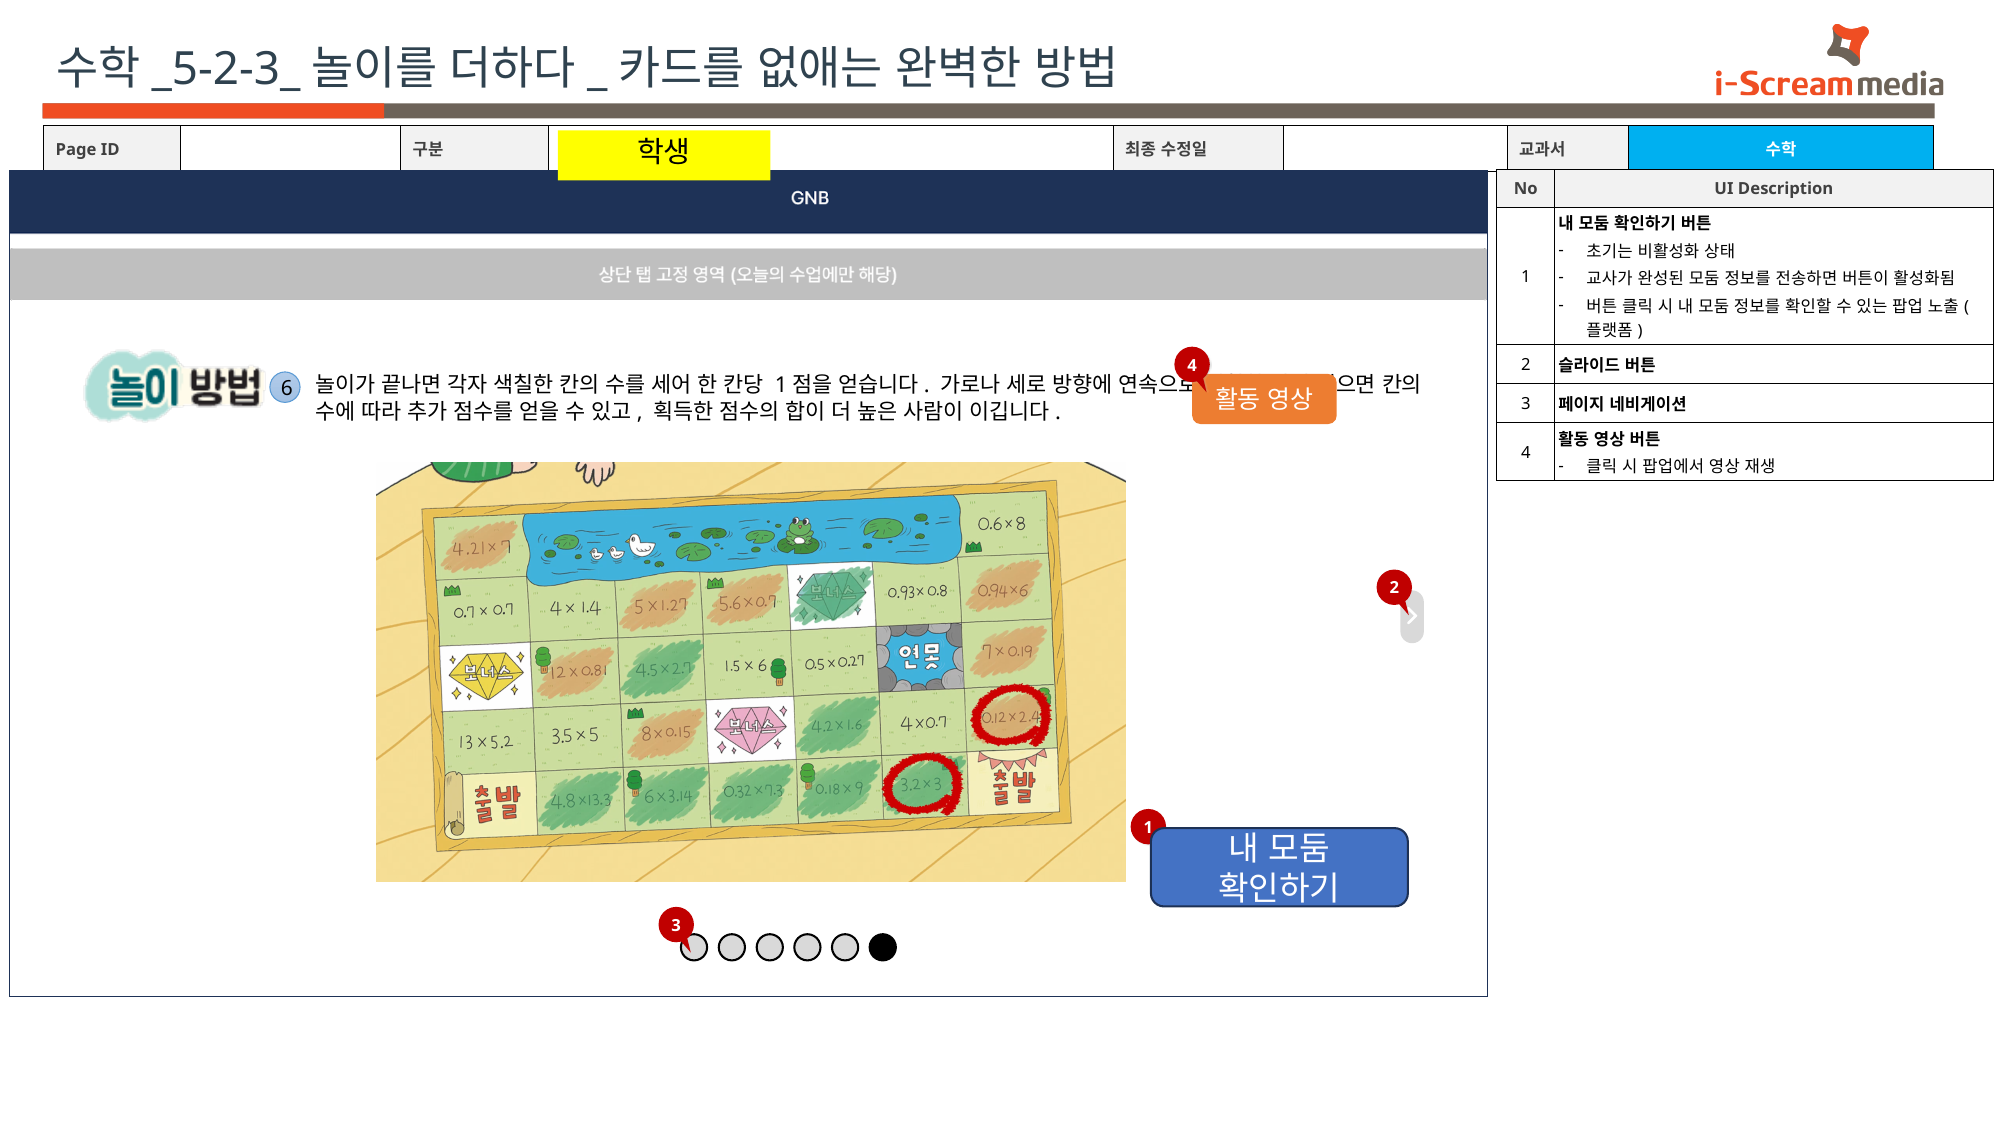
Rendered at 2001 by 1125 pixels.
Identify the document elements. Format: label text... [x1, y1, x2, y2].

table_cell 슬라이드 버튼 [1555, 345, 1993, 383]
text_box 활동 영상 [1191, 403, 1338, 426]
text_box 1 [1129, 807, 1168, 846]
table_cell 3 [1497, 384, 1554, 422]
text_box 학생 [557, 130, 771, 181]
title 수학_5-2-3_놀이를 더하다_카드를 없애는 완벽한 방법 [41, 44, 1683, 95]
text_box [680, 934, 896, 961]
table_header UI Description [1555, 170, 1993, 207]
picture [1715, 23, 1944, 96]
text_box 3 [657, 905, 695, 944]
table_cell 4 [1497, 423, 1554, 480]
table_cell 1 [1497, 208, 1554, 344]
table_cell 페이지 네비게이션 [1555, 384, 1993, 422]
text_box 내 모둠 확인하기 [1149, 827, 1409, 908]
text_box 2 [1375, 568, 1414, 607]
table_cell 2 [1497, 345, 1554, 383]
table_header No [1497, 170, 1554, 207]
table_cell 내 모둠 확인하기 버튼 초기는 비활성화 상태 교사가 완성된 모둠 정보를 전송하면 버튼이 활성화됨 버튼 클릭 시 내 모둠 정보를 확인할 수 있는 팝업 노출(플랫폼) [1555, 208, 1993, 344]
picture [10, 171, 1487, 996]
text_box 4 [1175, 345, 1209, 356]
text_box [269, 356, 1463, 403]
table_cell 활동 영상 버튼 클릭 시 팝업에서 영상 재생 [1555, 423, 1993, 480]
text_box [1400, 590, 1424, 644]
